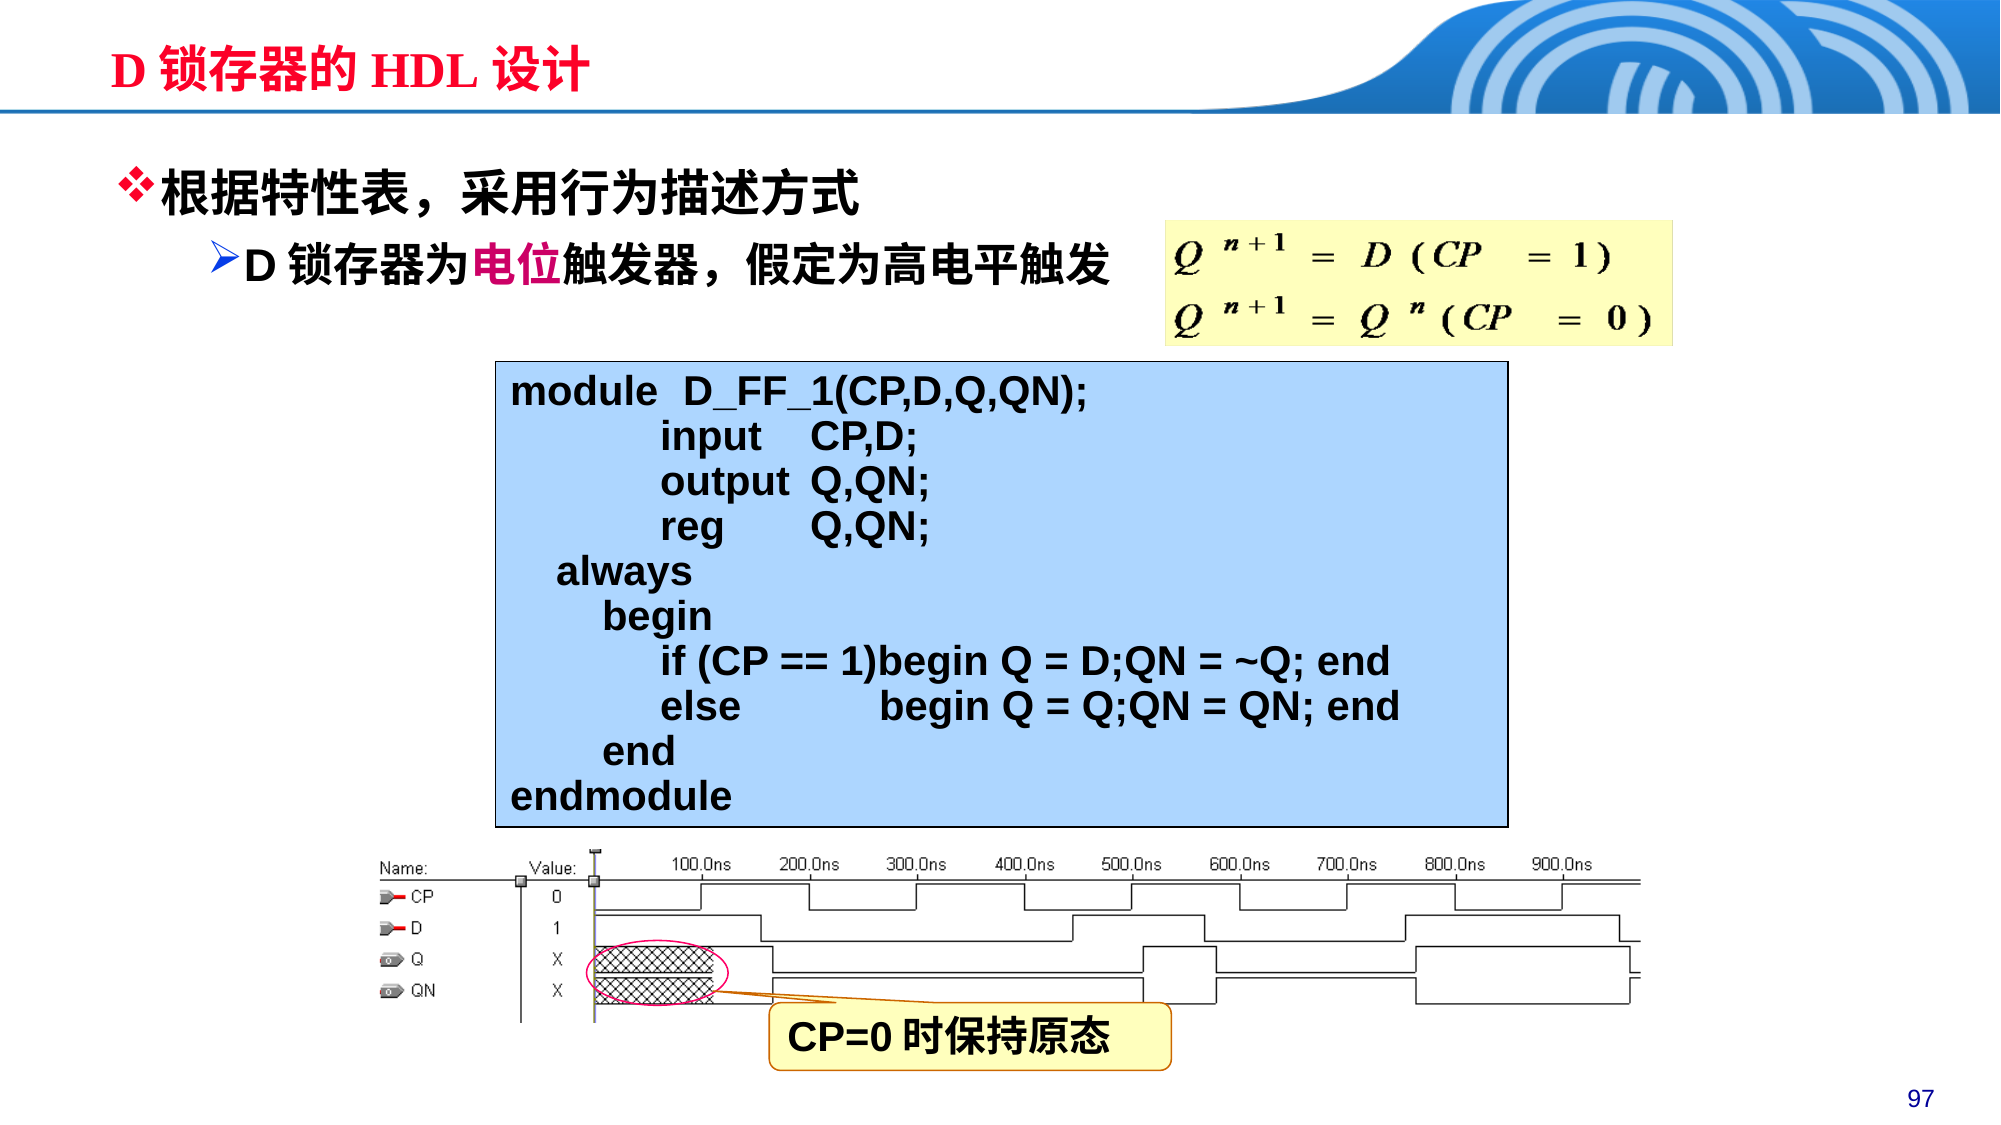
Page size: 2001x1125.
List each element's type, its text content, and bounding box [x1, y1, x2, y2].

title D锁存器的HDL设计 [99, 40, 964, 103]
text_box 根据特性表，采用行为描述方式 D锁存器为电位触发器，假定为高电平触发 [100, 147, 1165, 388]
picture [1163, 219, 1674, 347]
picture [0, 0, 2000, 114]
picture [379, 848, 1641, 1023]
text_box CP=0时保持原态 [769, 1032, 1172, 1071]
text_box module D_FF_1(CP,D,Q,QN); input CP,D; output Q,QN; reg Q,QN; always begin if (CP == 1)begin Q = D;QN = ~Q; end else begin Q = Q;QN = QN; end end endmodule [495, 361, 1508, 827]
